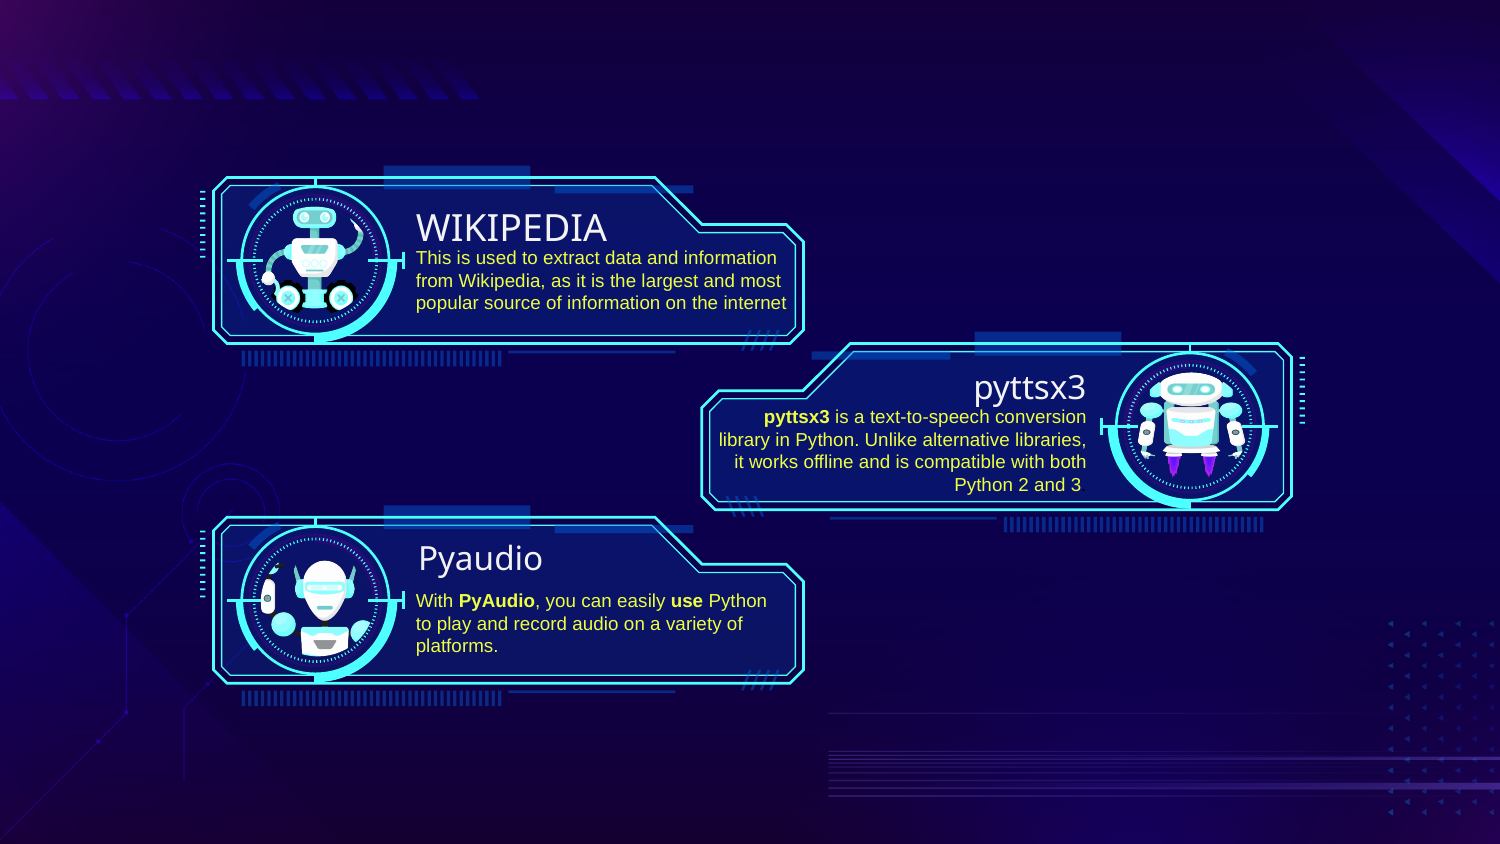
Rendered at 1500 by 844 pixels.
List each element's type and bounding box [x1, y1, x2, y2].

text_box [199, 505, 806, 707]
picture [0, 0, 1500, 844]
text_box [700, 331, 1306, 533]
text_box [199, 165, 806, 367]
